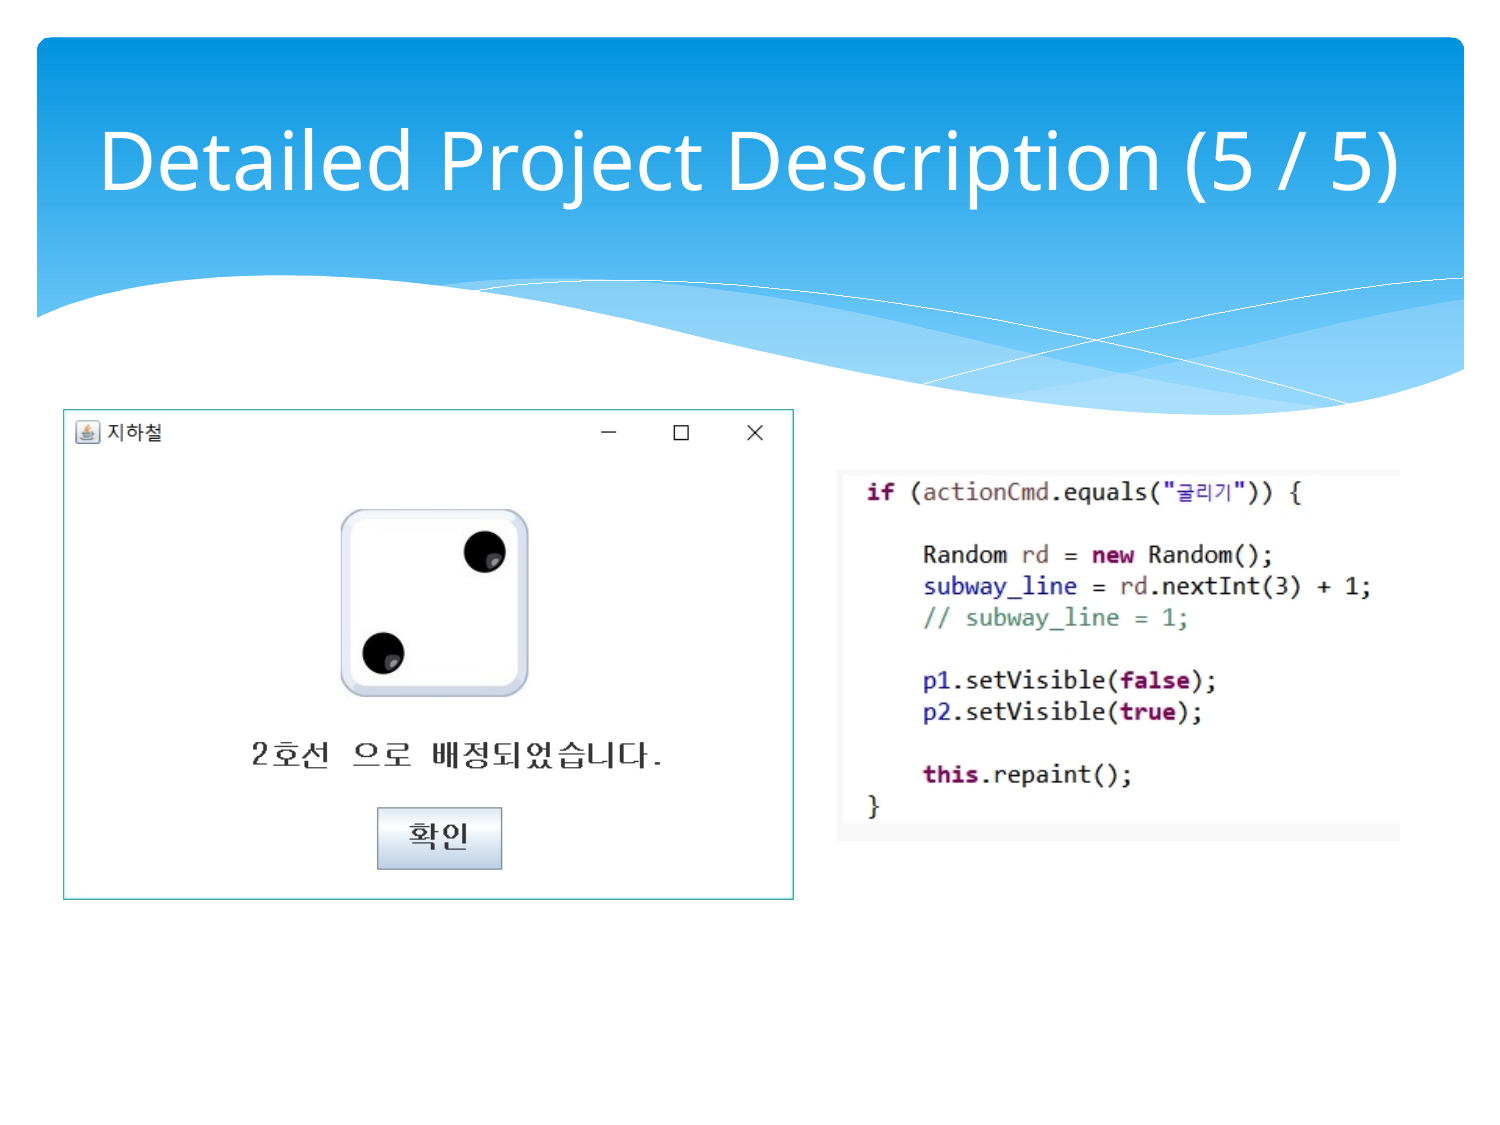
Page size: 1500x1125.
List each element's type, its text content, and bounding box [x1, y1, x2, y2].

picture [63, 409, 795, 901]
picture [837, 469, 1401, 841]
title Detailed Project Description (5 / 5) [75, 55, 1425, 261]
